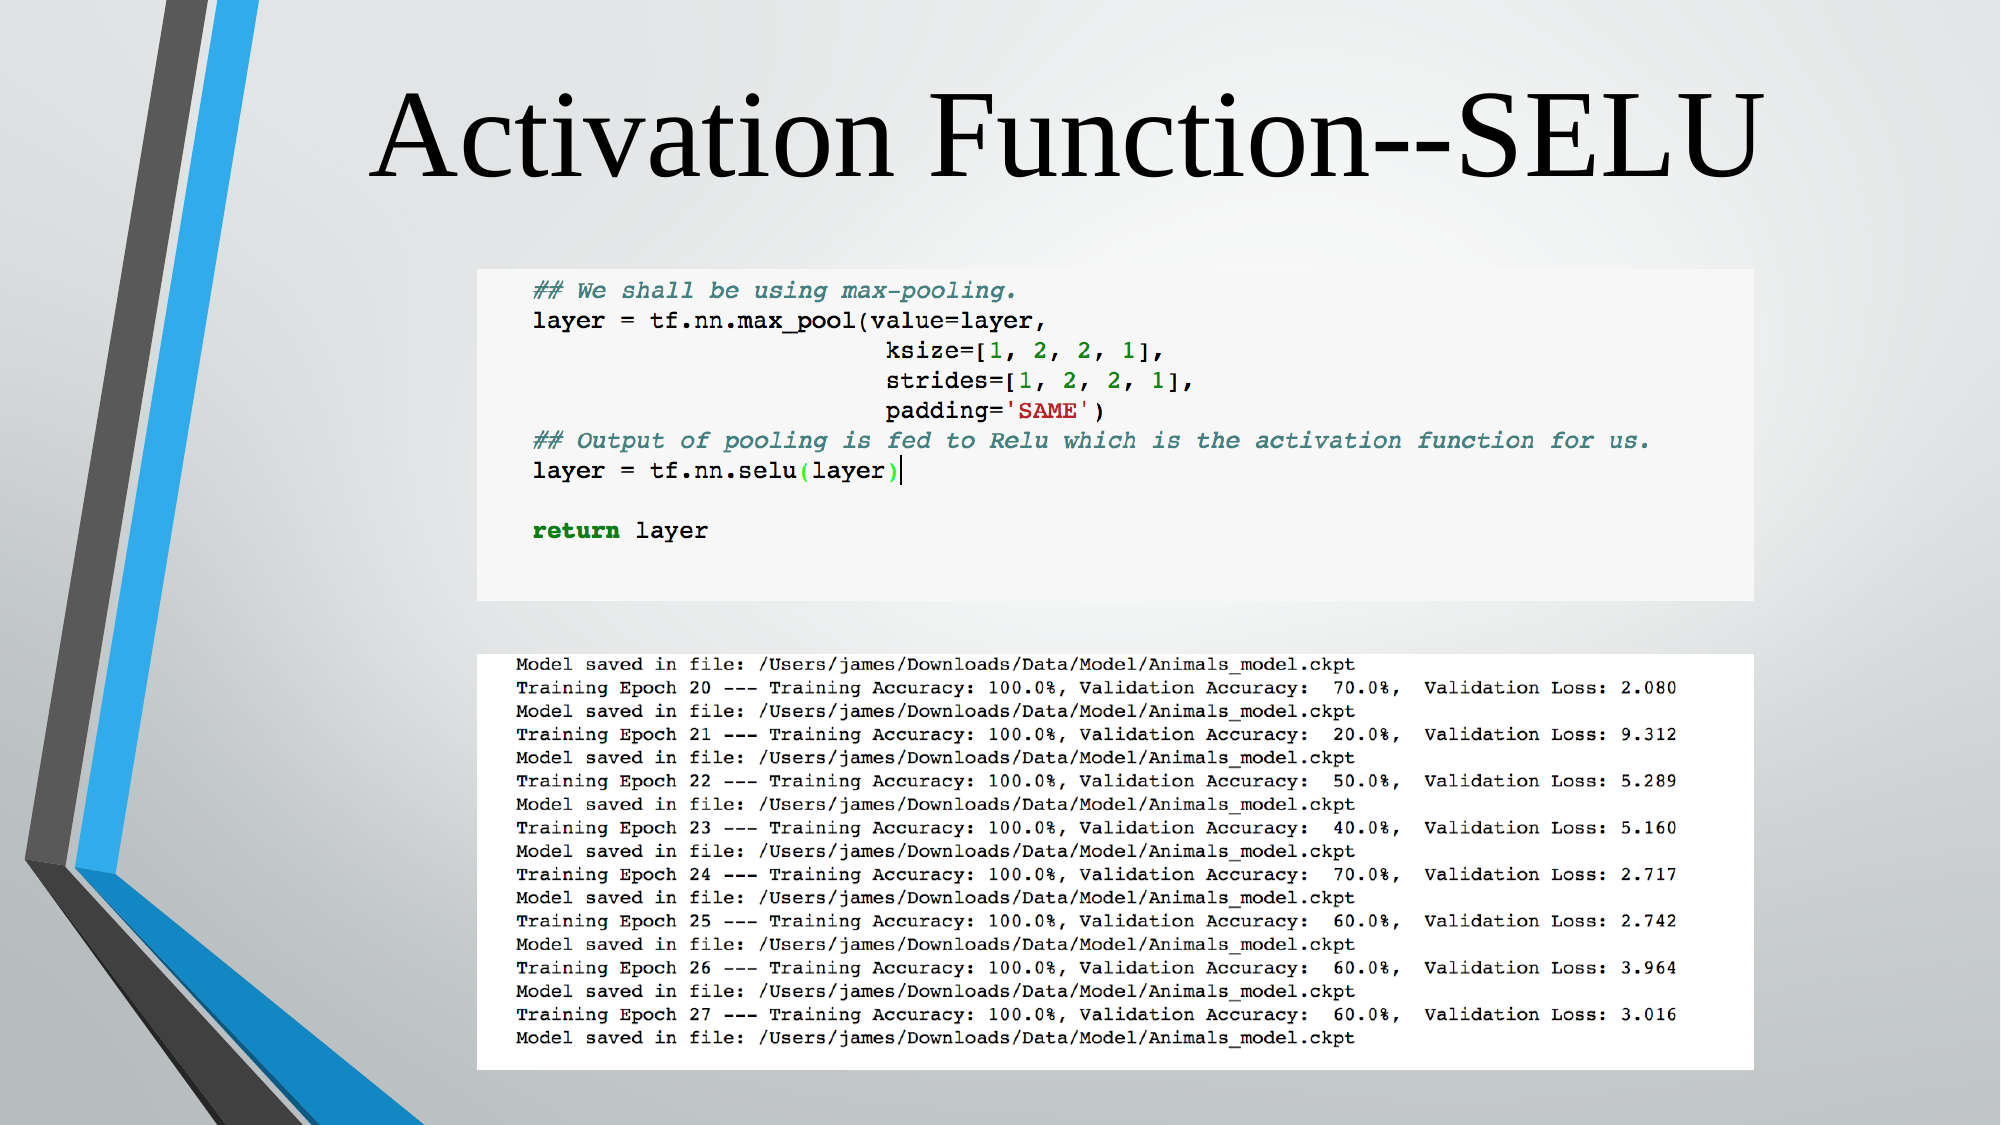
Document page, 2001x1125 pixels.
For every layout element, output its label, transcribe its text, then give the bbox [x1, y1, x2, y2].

picture [476, 269, 1754, 601]
text_box Activation Function--SELU [354, 44, 1820, 209]
picture [476, 653, 1754, 1070]
